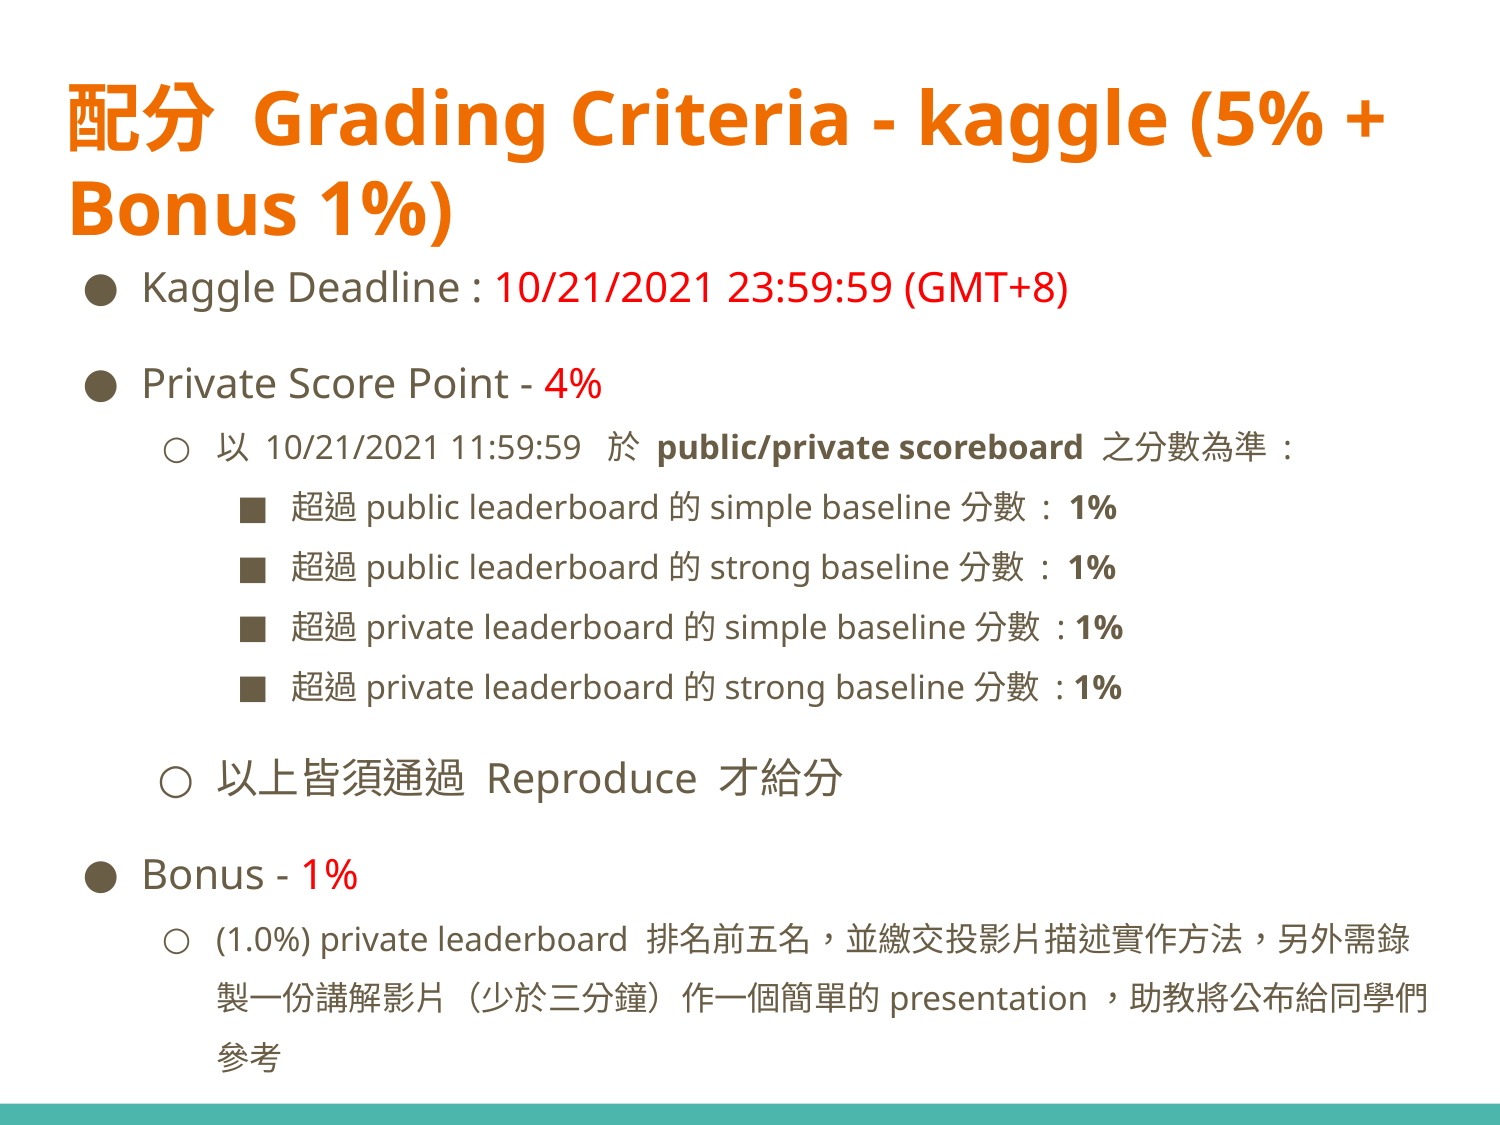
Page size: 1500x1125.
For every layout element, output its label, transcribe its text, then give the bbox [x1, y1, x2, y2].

title 配分 Grading Criteria - kaggle (5% + Bonus 1%) [51, 55, 1449, 210]
list Kaggle Deadline : 10/21/2021 23:59:59 (GMT+8) Private Score Point - 4% 以 10/21/2021 11:59:59 於 public/private scoreboard 之分數為準 : 超過public leaderboard的simple baseline分數 : 1% 超過public leaderboard的strong baseline分數 : 1% 超過private leaderboard的simple baseline分數 : 1% 超過private leaderboard的strong baseline分數 : 1% 以上皆須通過 Reproduce 才給分 Bonus - 1% (1.0%) private leaderboard 排名前五名，並繳交投影片描述實作方法，另外需錄製一份講解影片（少於三分鐘）作一個簡單的presentation，助教將公布給同學們參考 [51, 220, 1449, 944]
